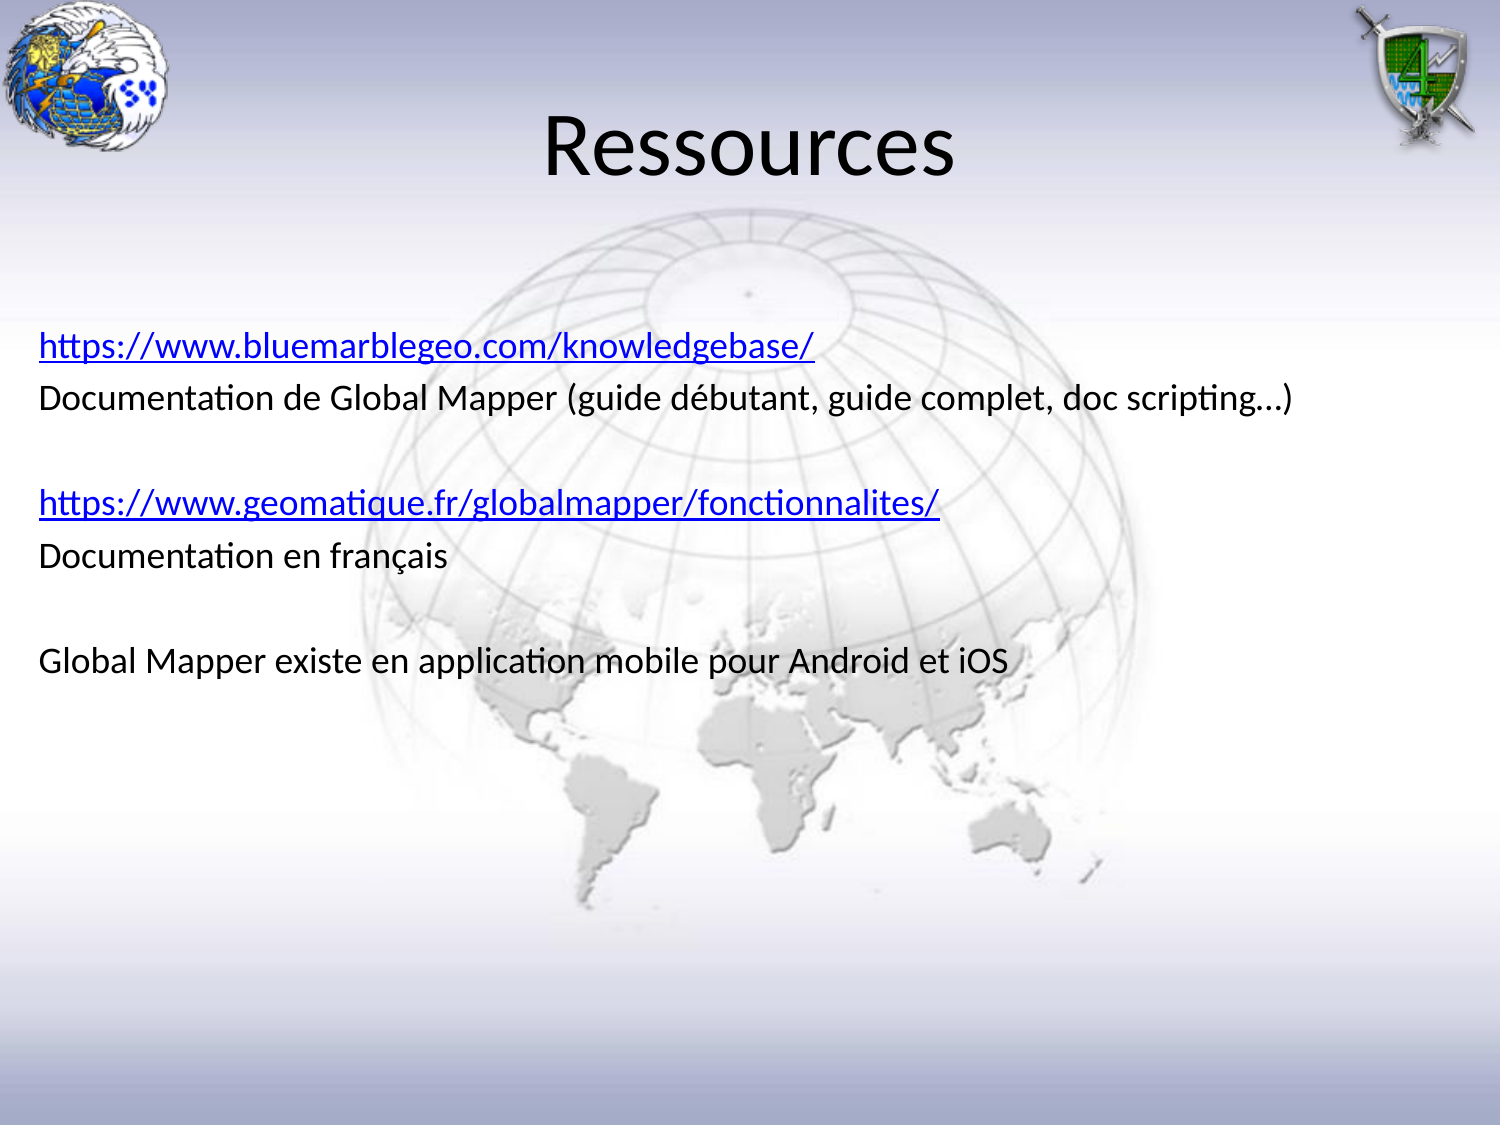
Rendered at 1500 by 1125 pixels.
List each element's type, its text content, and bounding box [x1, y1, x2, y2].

picture [0, 0, 1500, 1125]
list https://www.bluemarblegeo.com/knowledgebase/ Documentation de Global Mapper (guide débutant, guide complet, doc scripting…) https://www.geomatique.fr/globalmapper/fonctionnalites/ Documentation en français Global Mapper existe en application mobile pour Android et iOS [23, 208, 1477, 1058]
title Ressources [75, 45, 1425, 208]
